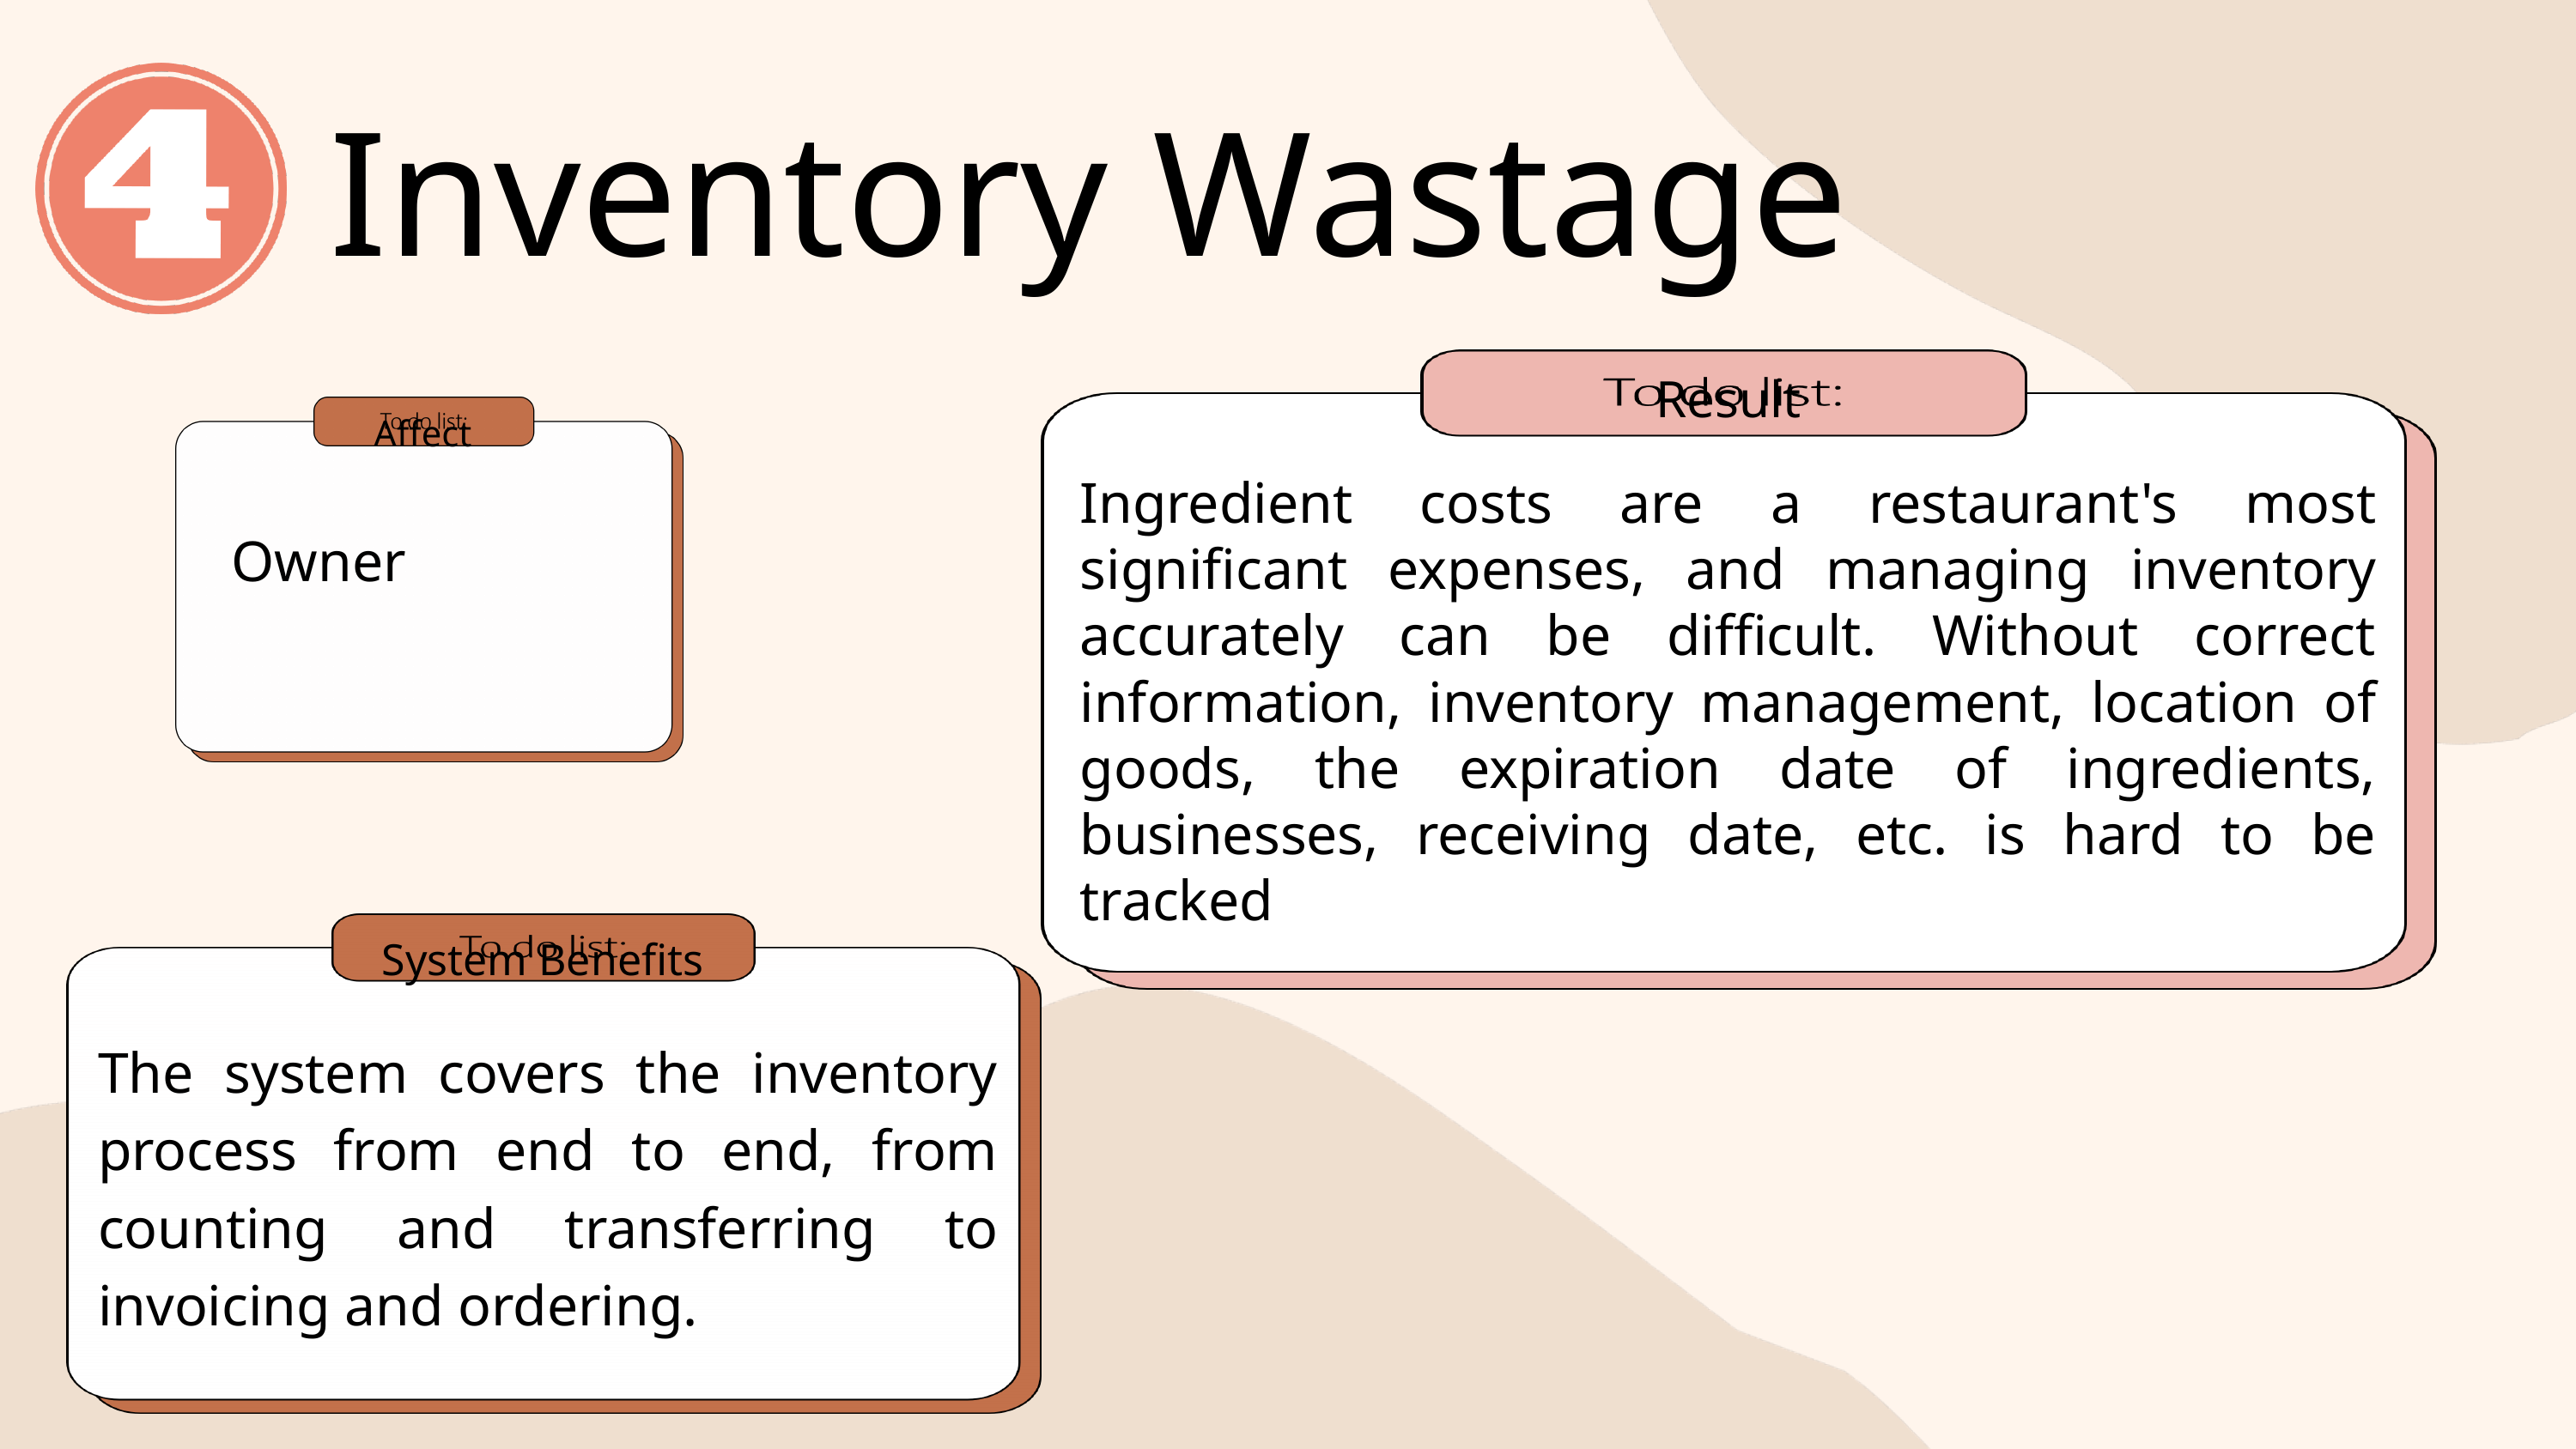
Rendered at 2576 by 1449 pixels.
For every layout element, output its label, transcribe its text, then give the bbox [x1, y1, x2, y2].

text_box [1041, 349, 2437, 990]
picture [35, 63, 287, 314]
text_box Inventory Wastage [329, 84, 1753, 291]
picture [34, 446, 1612, 1449]
picture [1758, 0, 2576, 717]
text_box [175, 374, 683, 762]
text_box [65, 904, 1042, 1414]
